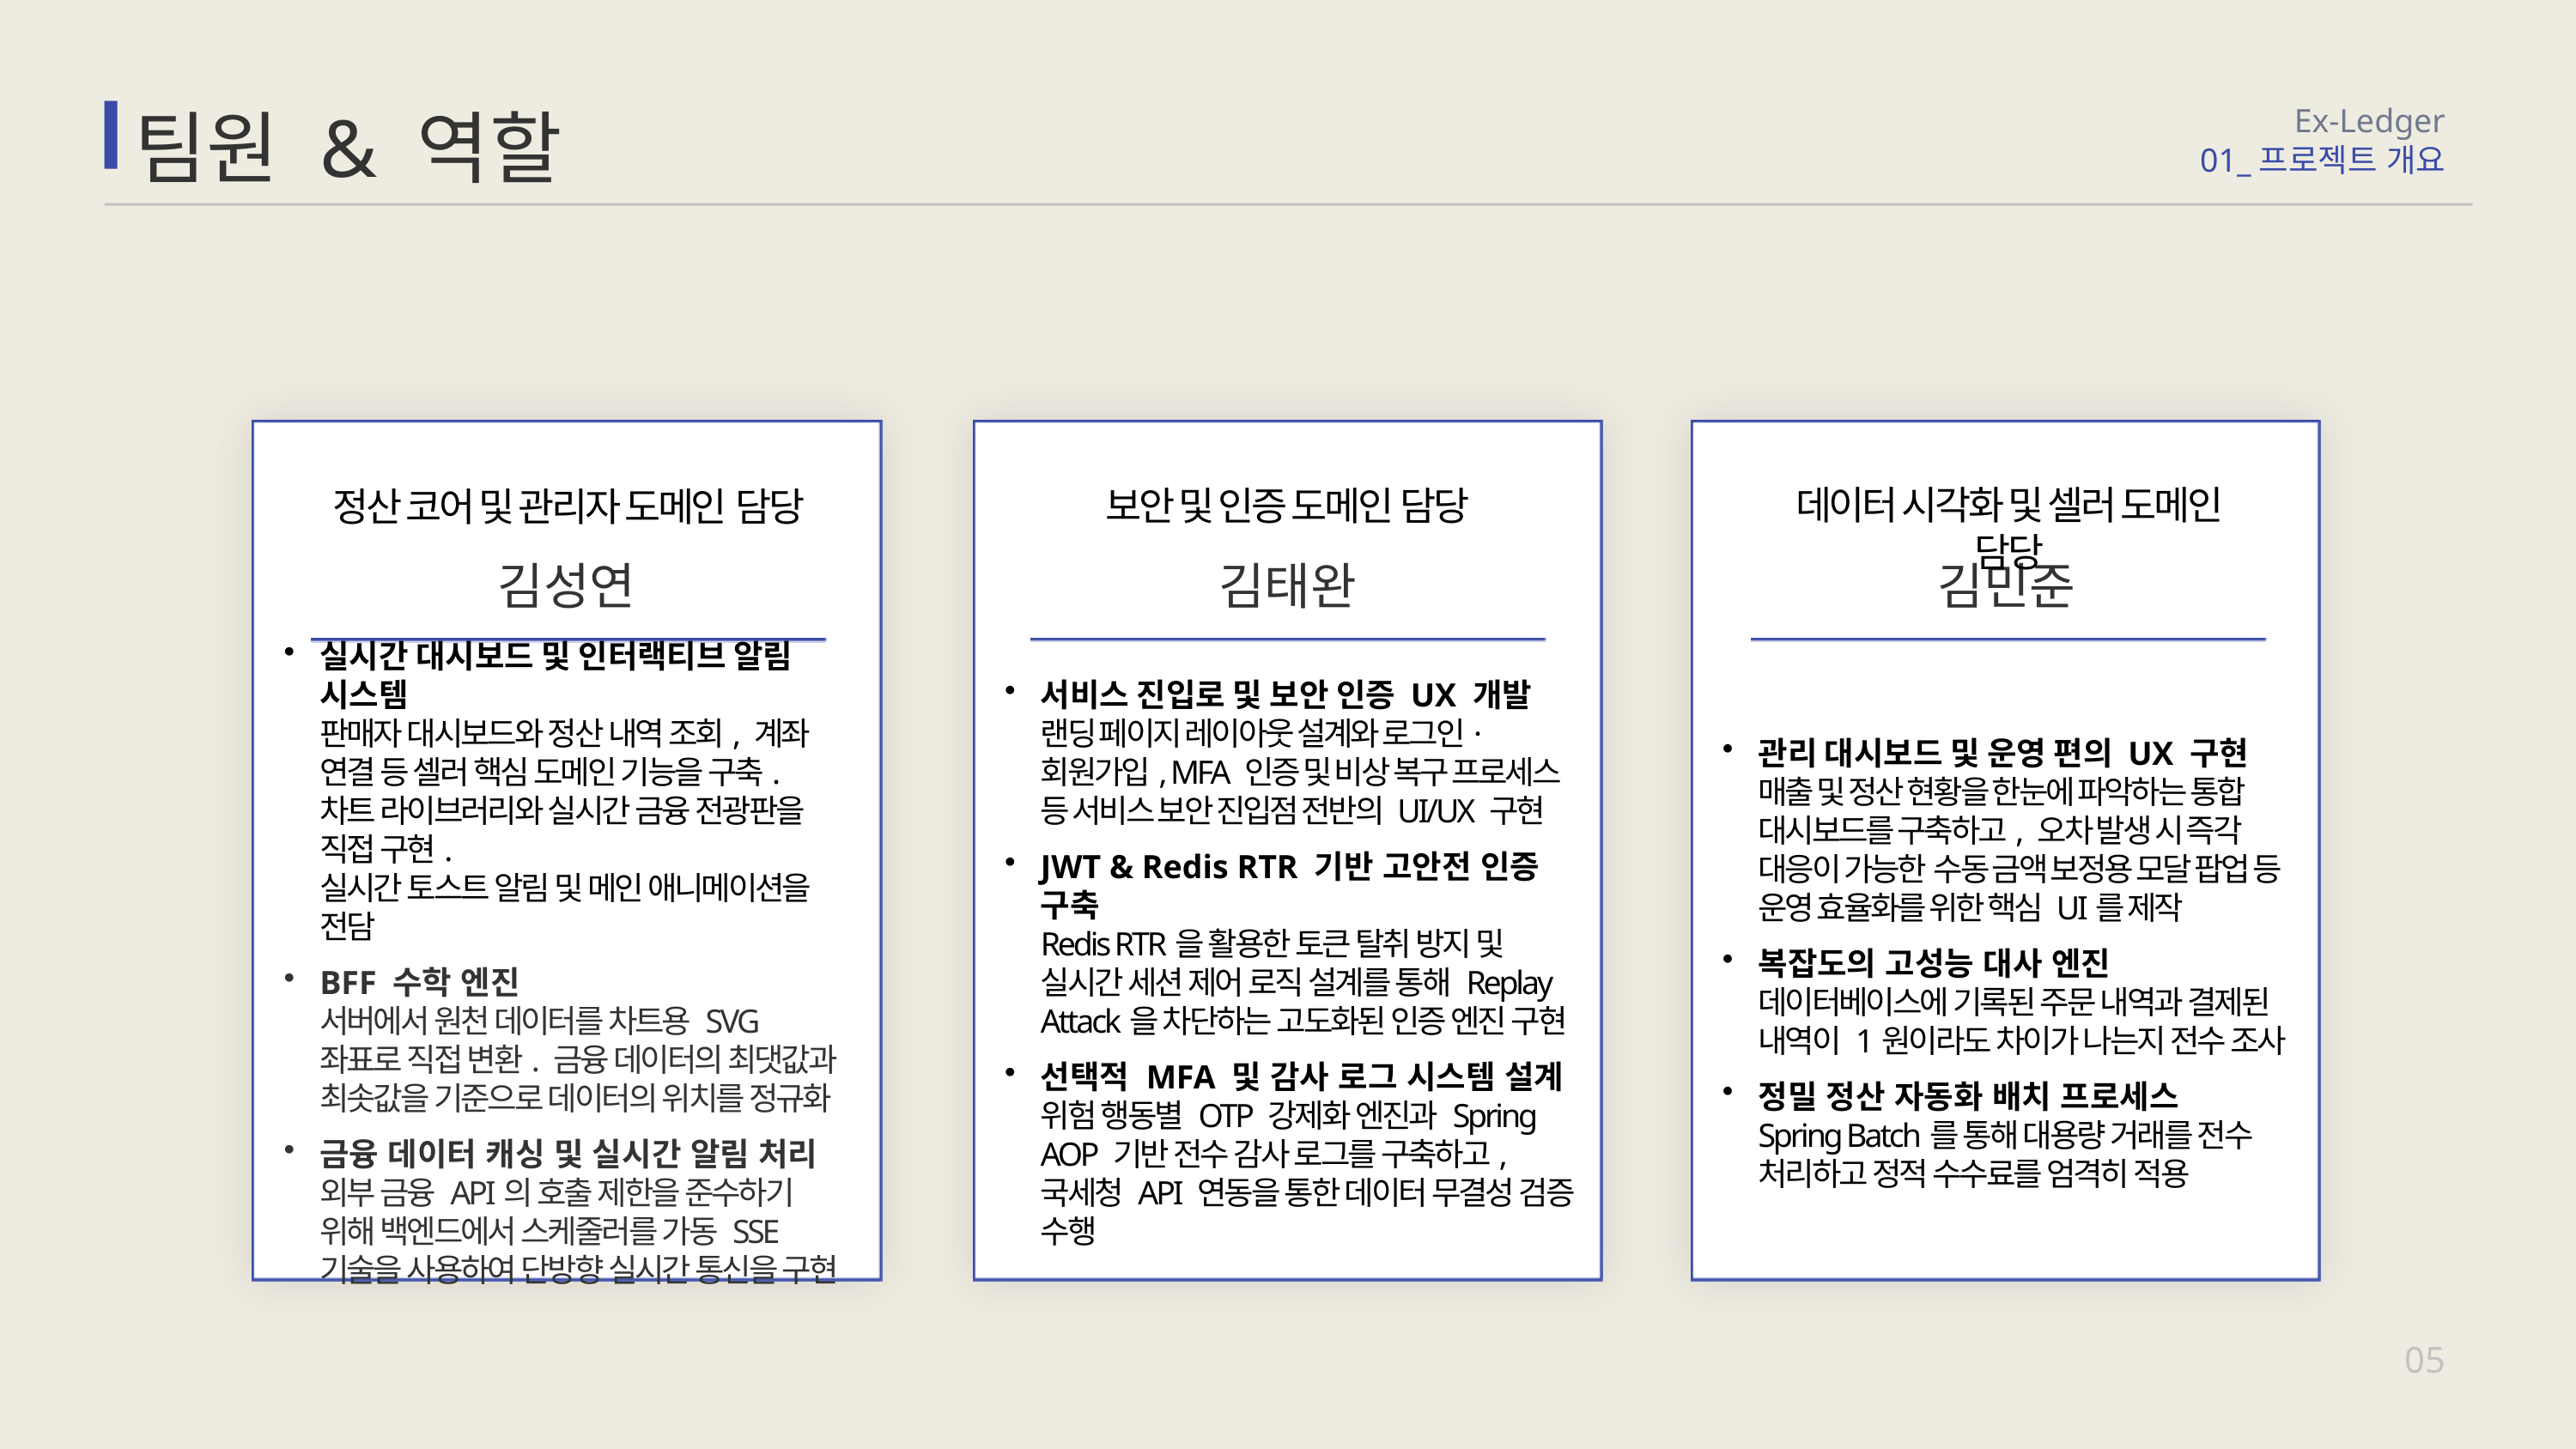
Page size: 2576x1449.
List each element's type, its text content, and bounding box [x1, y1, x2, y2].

text_box Ex-Ledger [1769, 91, 2446, 136]
text_box 05 [2348, 1326, 2446, 1378]
picture [252, 420, 883, 1282]
picture [103, 202, 2473, 206]
picture [1690, 420, 2321, 1282]
text_box 팀원 & 역할 [134, 75, 734, 186]
picture [76, 101, 146, 168]
text_box 01_프로젝트 개요 [1985, 130, 2446, 176]
picture [973, 420, 1604, 1282]
